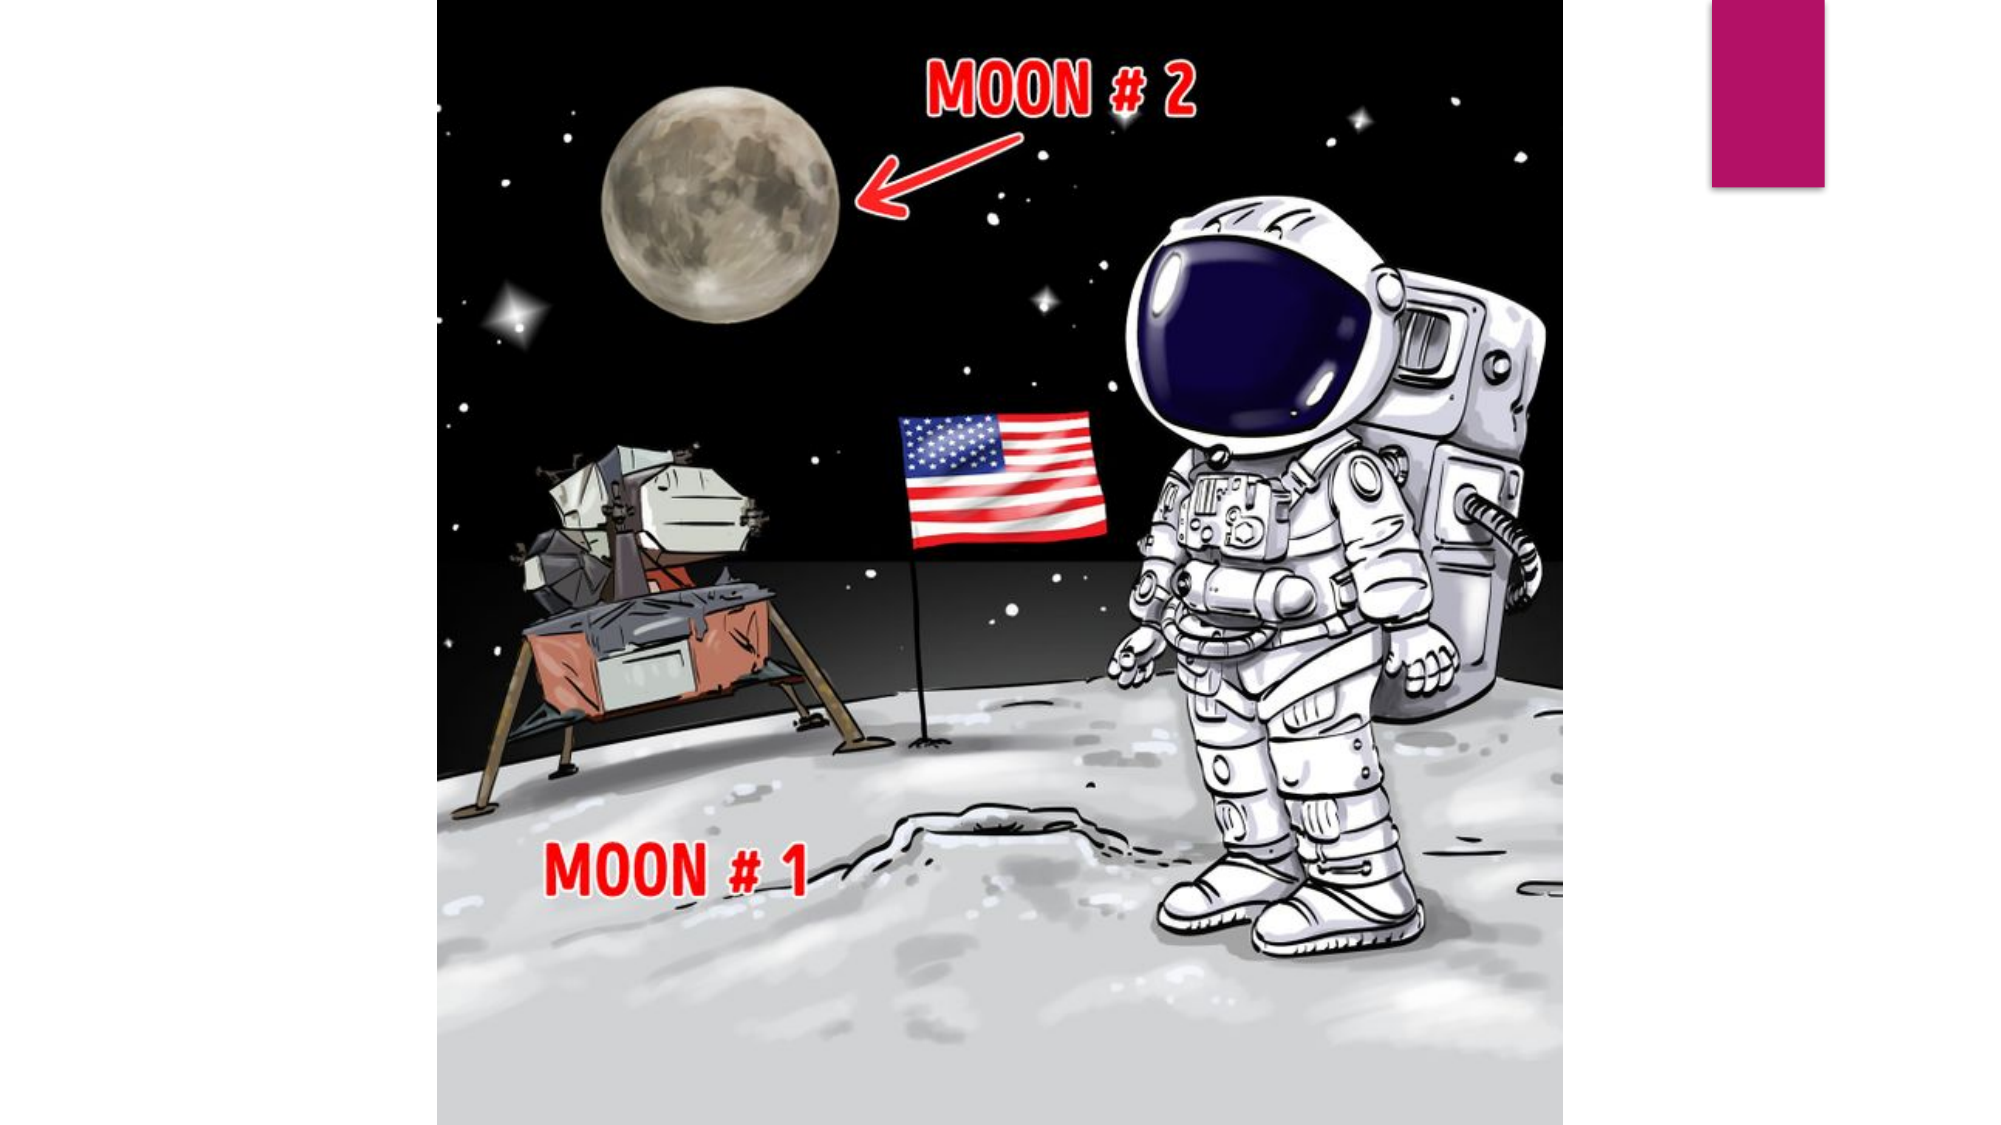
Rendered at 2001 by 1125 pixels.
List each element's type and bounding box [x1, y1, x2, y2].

picture [437, 0, 1563, 1125]
